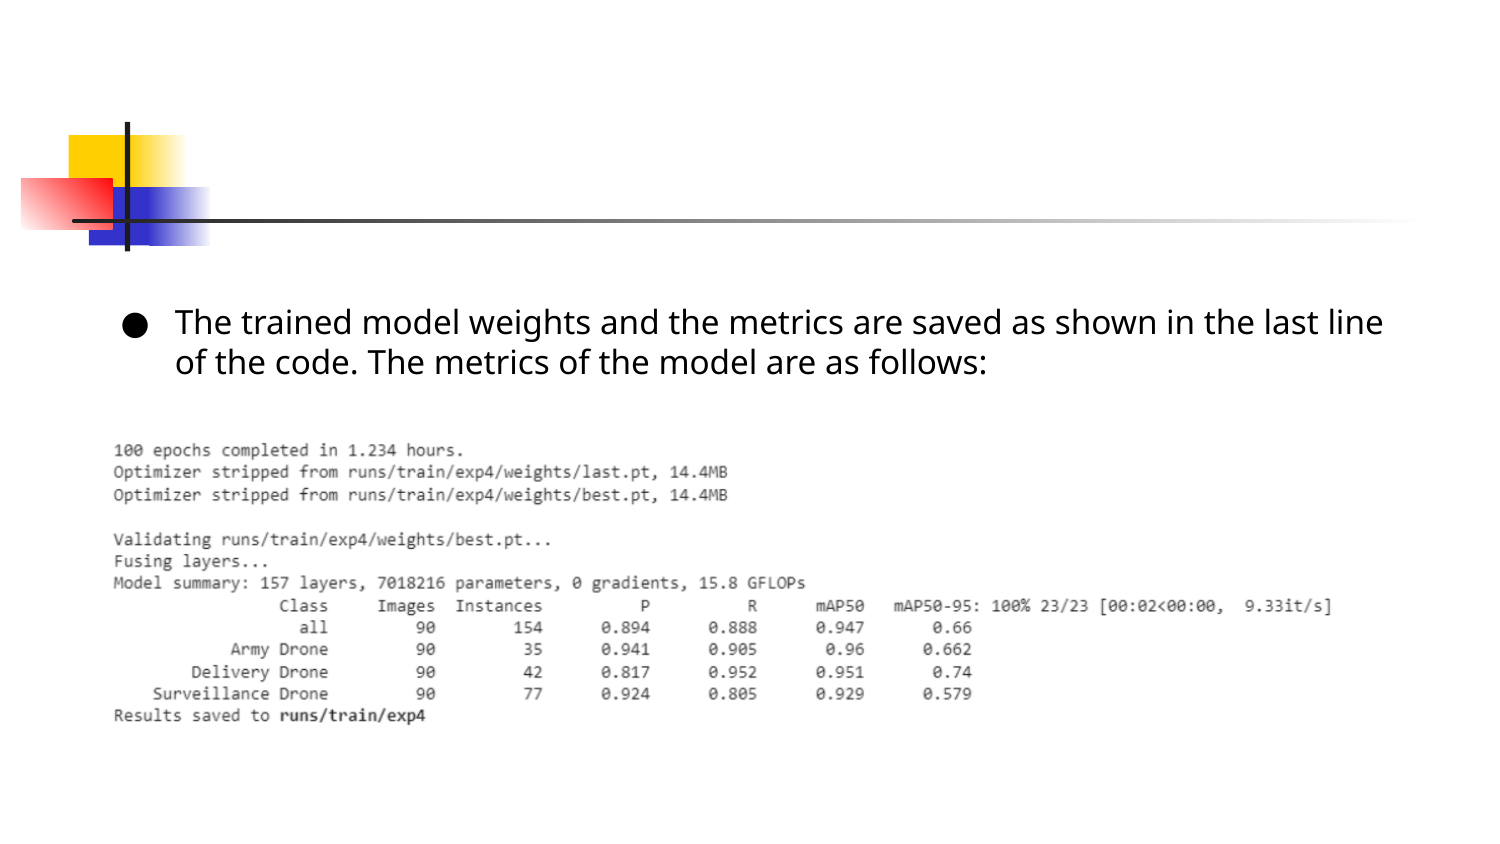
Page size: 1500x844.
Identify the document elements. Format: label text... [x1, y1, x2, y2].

picture [106, 433, 1345, 729]
text_box The trained model weights and the metrics are saved as shown in the last line of the code. The metrics of the model are as follows: [84, 286, 1416, 397]
